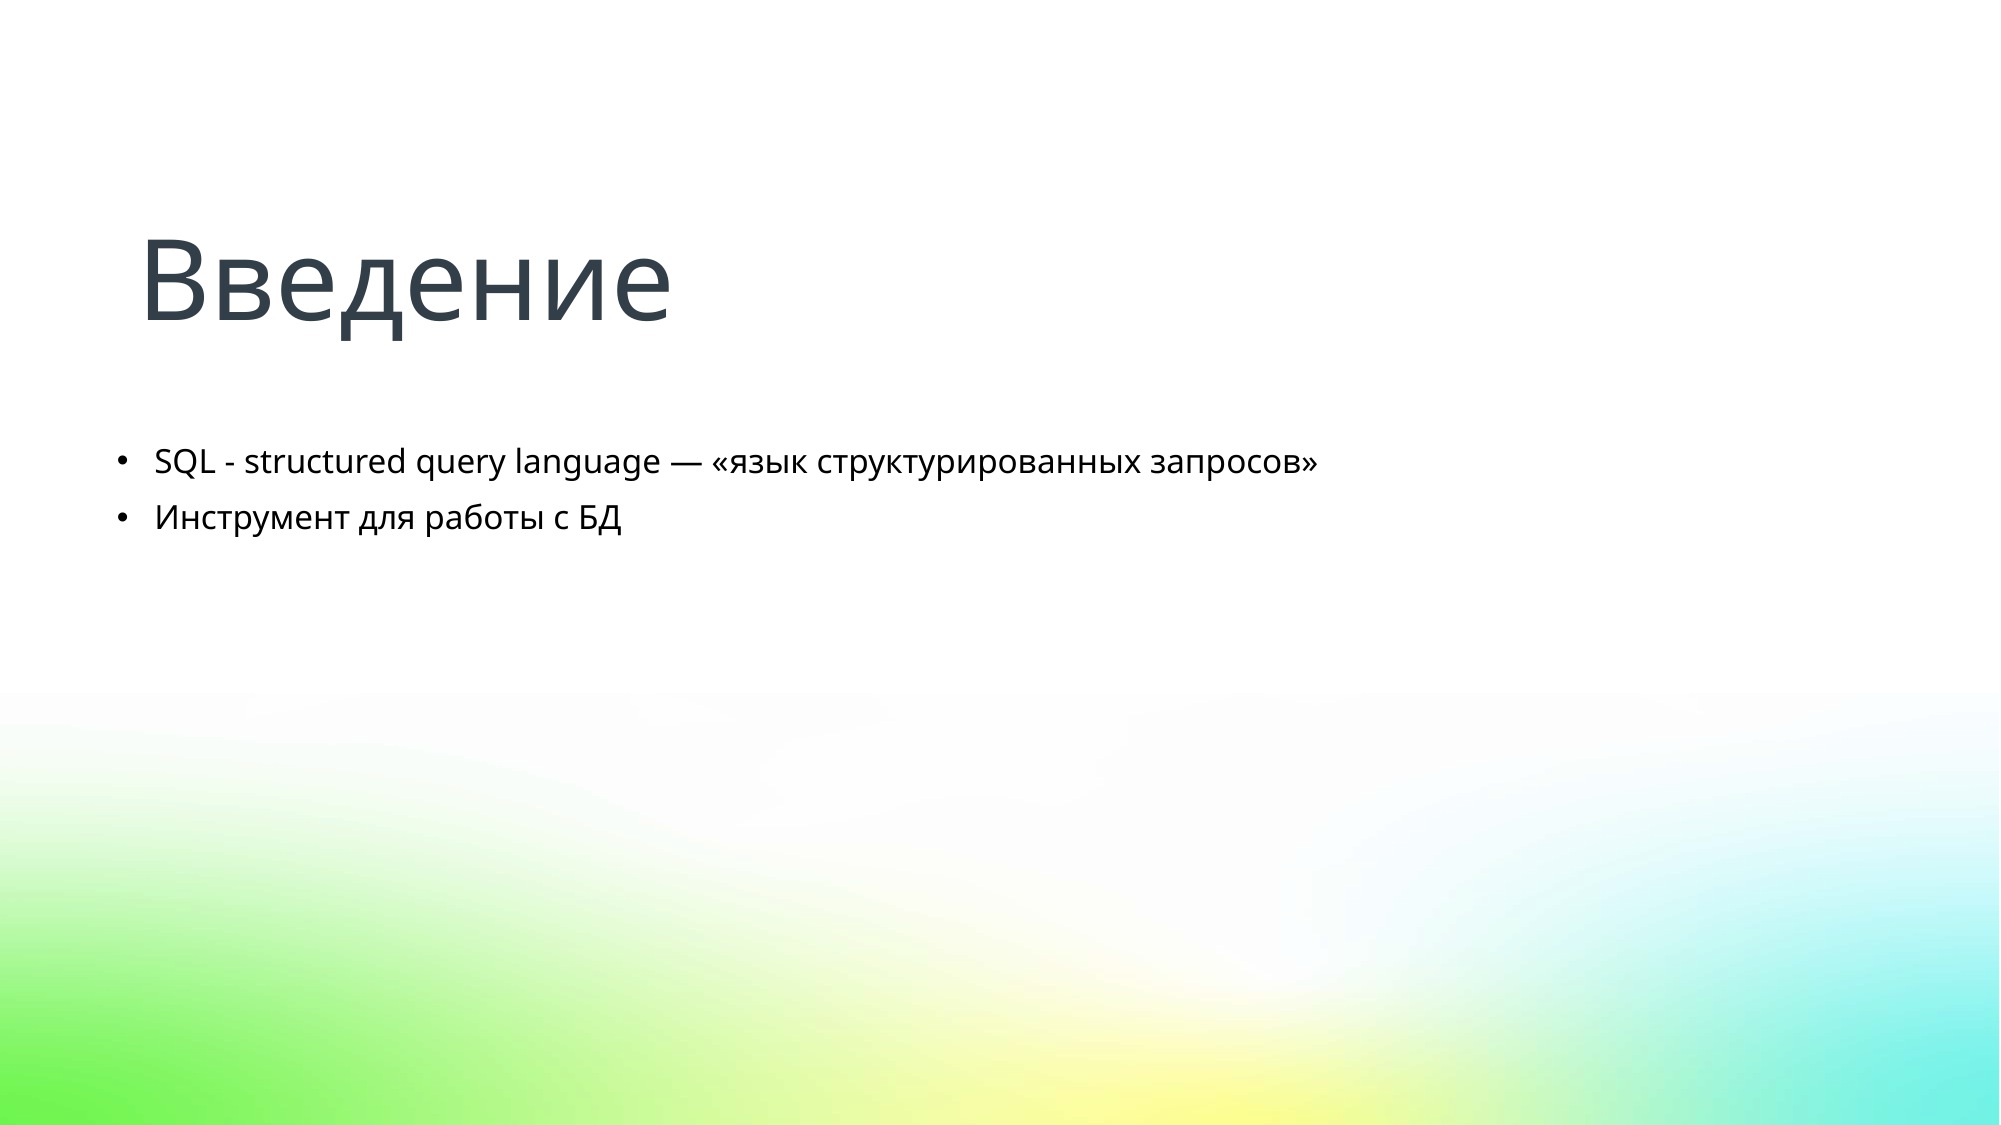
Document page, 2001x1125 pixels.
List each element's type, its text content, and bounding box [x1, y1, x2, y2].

picture [0, 693, 2000, 1125]
text_box Введение [137, 208, 1501, 357]
text_box SQL - structured query language — «язык структурированных запросов» Инструмент для работы с БД [116, 444, 1888, 870]
